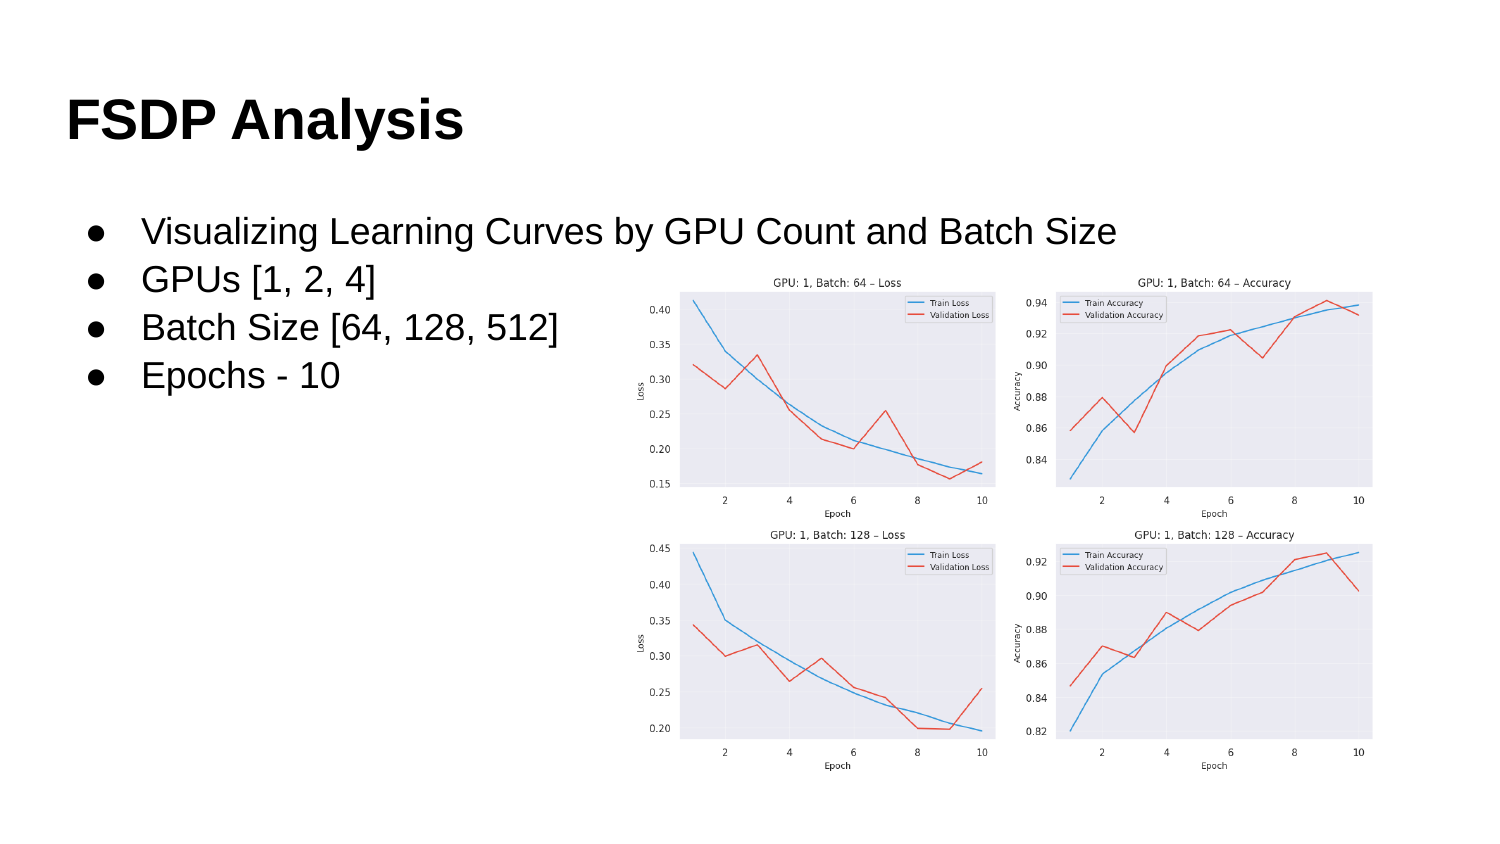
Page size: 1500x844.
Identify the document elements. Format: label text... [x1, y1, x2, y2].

picture [617, 271, 1422, 779]
list Visualizing Learning Curves by GPU Count and Batch Size GPUs [1, 2, 4] Batch Size [64, 128, 512] Epochs - 10 [51, 189, 1449, 750]
title FSDP Analysis [51, 72, 1449, 167]
